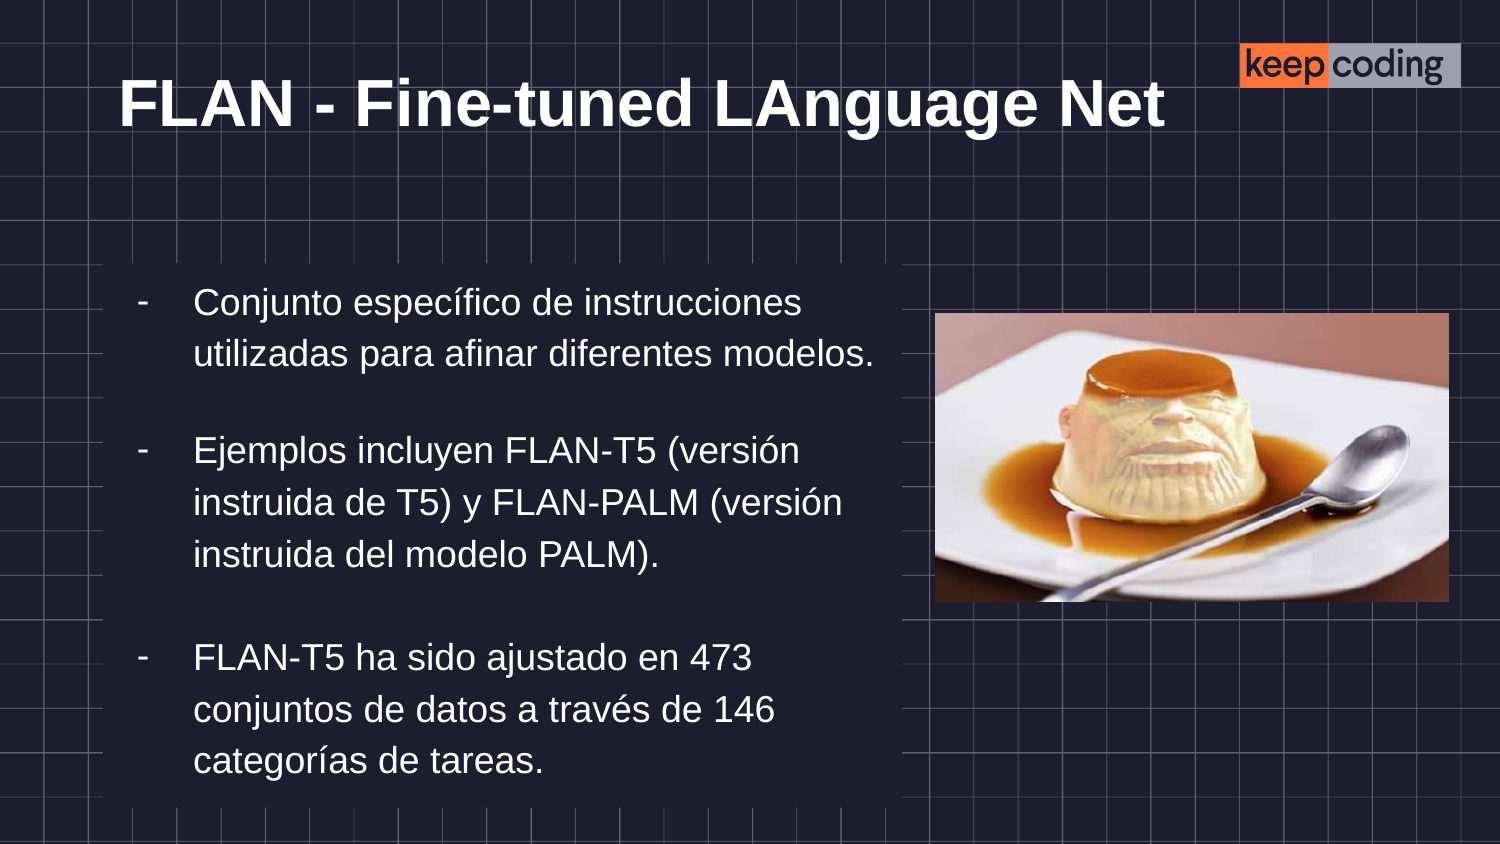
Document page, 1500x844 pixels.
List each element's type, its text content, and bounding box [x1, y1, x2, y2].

picture [935, 313, 1449, 602]
picture [1240, 43, 1461, 88]
list Conjunto específico de instrucciones utilizadas para afinar diferentes modelos. Ejemplos incluyen FLAN-T5 (versión instruida de T5) y FLAN-PALM (versión instruida del modelo PALM). FLAN-T5 ha sido ajustado en 473 conjuntos de datos a través de 146 categorías de tareas. [103, 263, 902, 808]
title FLAN - Fine-tuned LAnguage Net [103, 45, 1225, 209]
